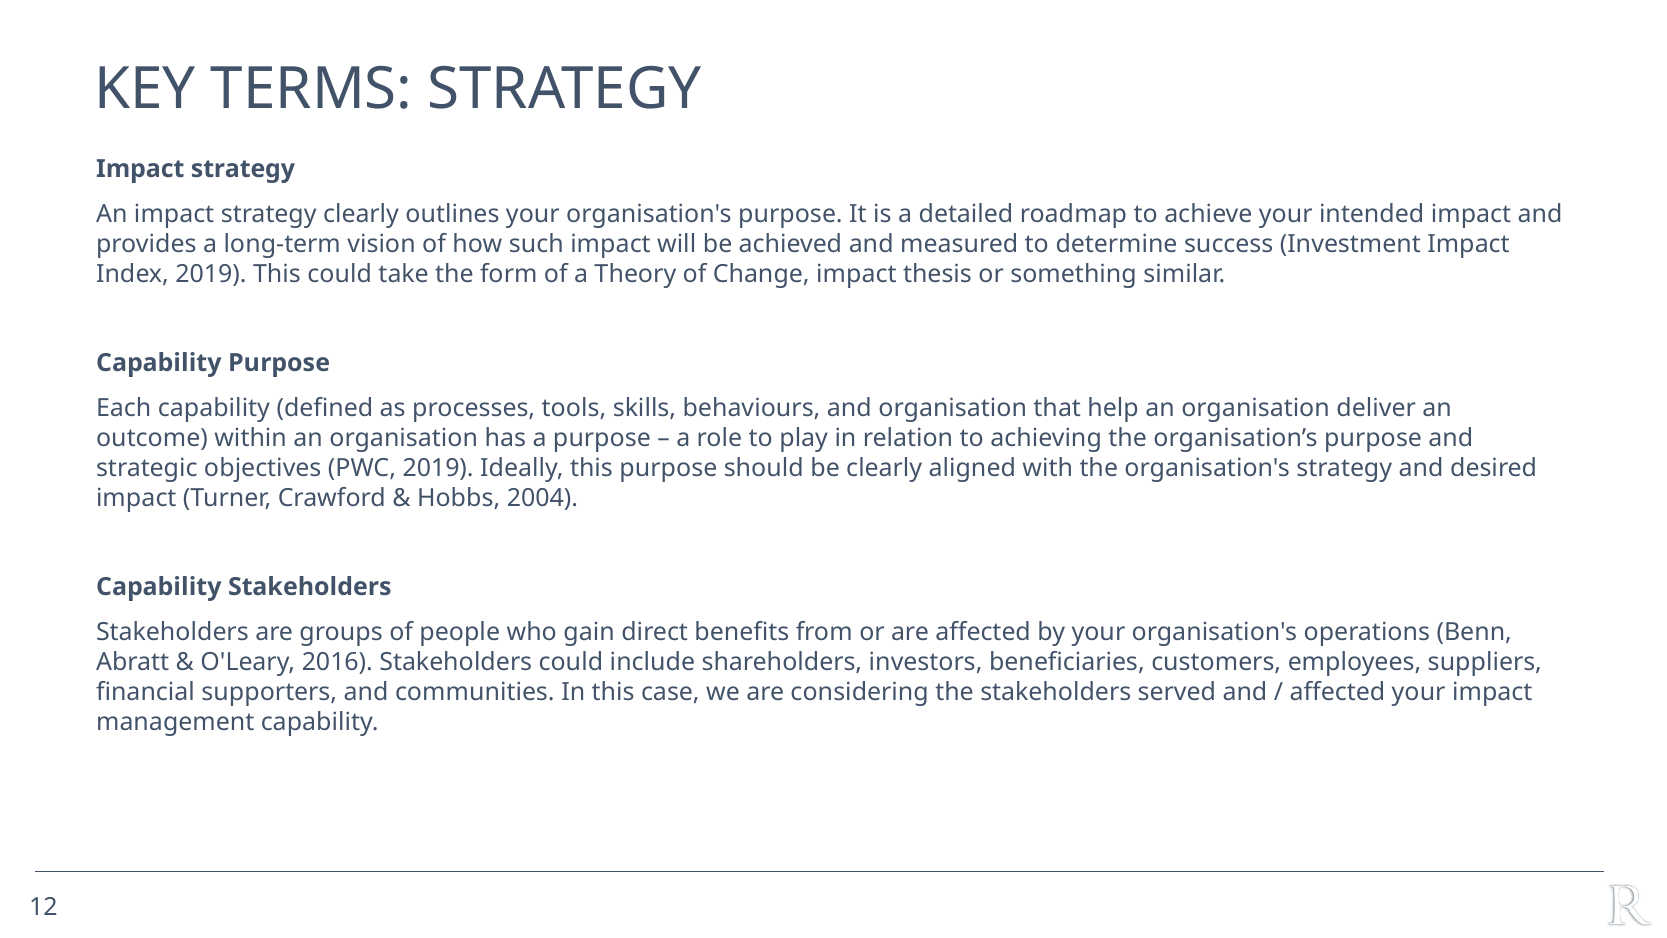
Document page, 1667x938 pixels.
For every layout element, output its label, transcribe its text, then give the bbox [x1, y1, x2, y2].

title KEY TERMS: Strategy [79, 25, 1588, 145]
slide_number 12 [7, 882, 80, 933]
picture [1605, 882, 1654, 928]
list Impact strategy An impact strategy clearly outlines your organisation's purpose. It is a detailed roadmap to achieve your intended impact and provides a long-term vision of how such impact will be achieved and measured to determine success (Investment Impact Index, 2019). This could take the form of a Theory of Change, impact thesis or something similar. Capability Purpose Each capability (defined as processes, tools, skills, behaviours, and organisation that help an organisation deliver an outcome) within an organisation has a purpose – a role to play in relation to achieving the organisation’s purpose and strategic objectives (PWC, 2019). Ideally, this purpose should be clearly aligned with the organisation's strategy and desired impact (Turner, Crawford & Hobbs, 2004). Capability Stakeholders Stakeholders are groups of people who gain direct benefits from or are affected by your organisation's operations (Benn, Abratt & O'Leary, 2016). Stakeholders could include shareholders, investors, beneficiaries, customers, employees, suppliers, financial supporters, and communities. In this case, we are considering the stakeholders served and / affected your impact management capability. [80, 145, 1589, 771]
